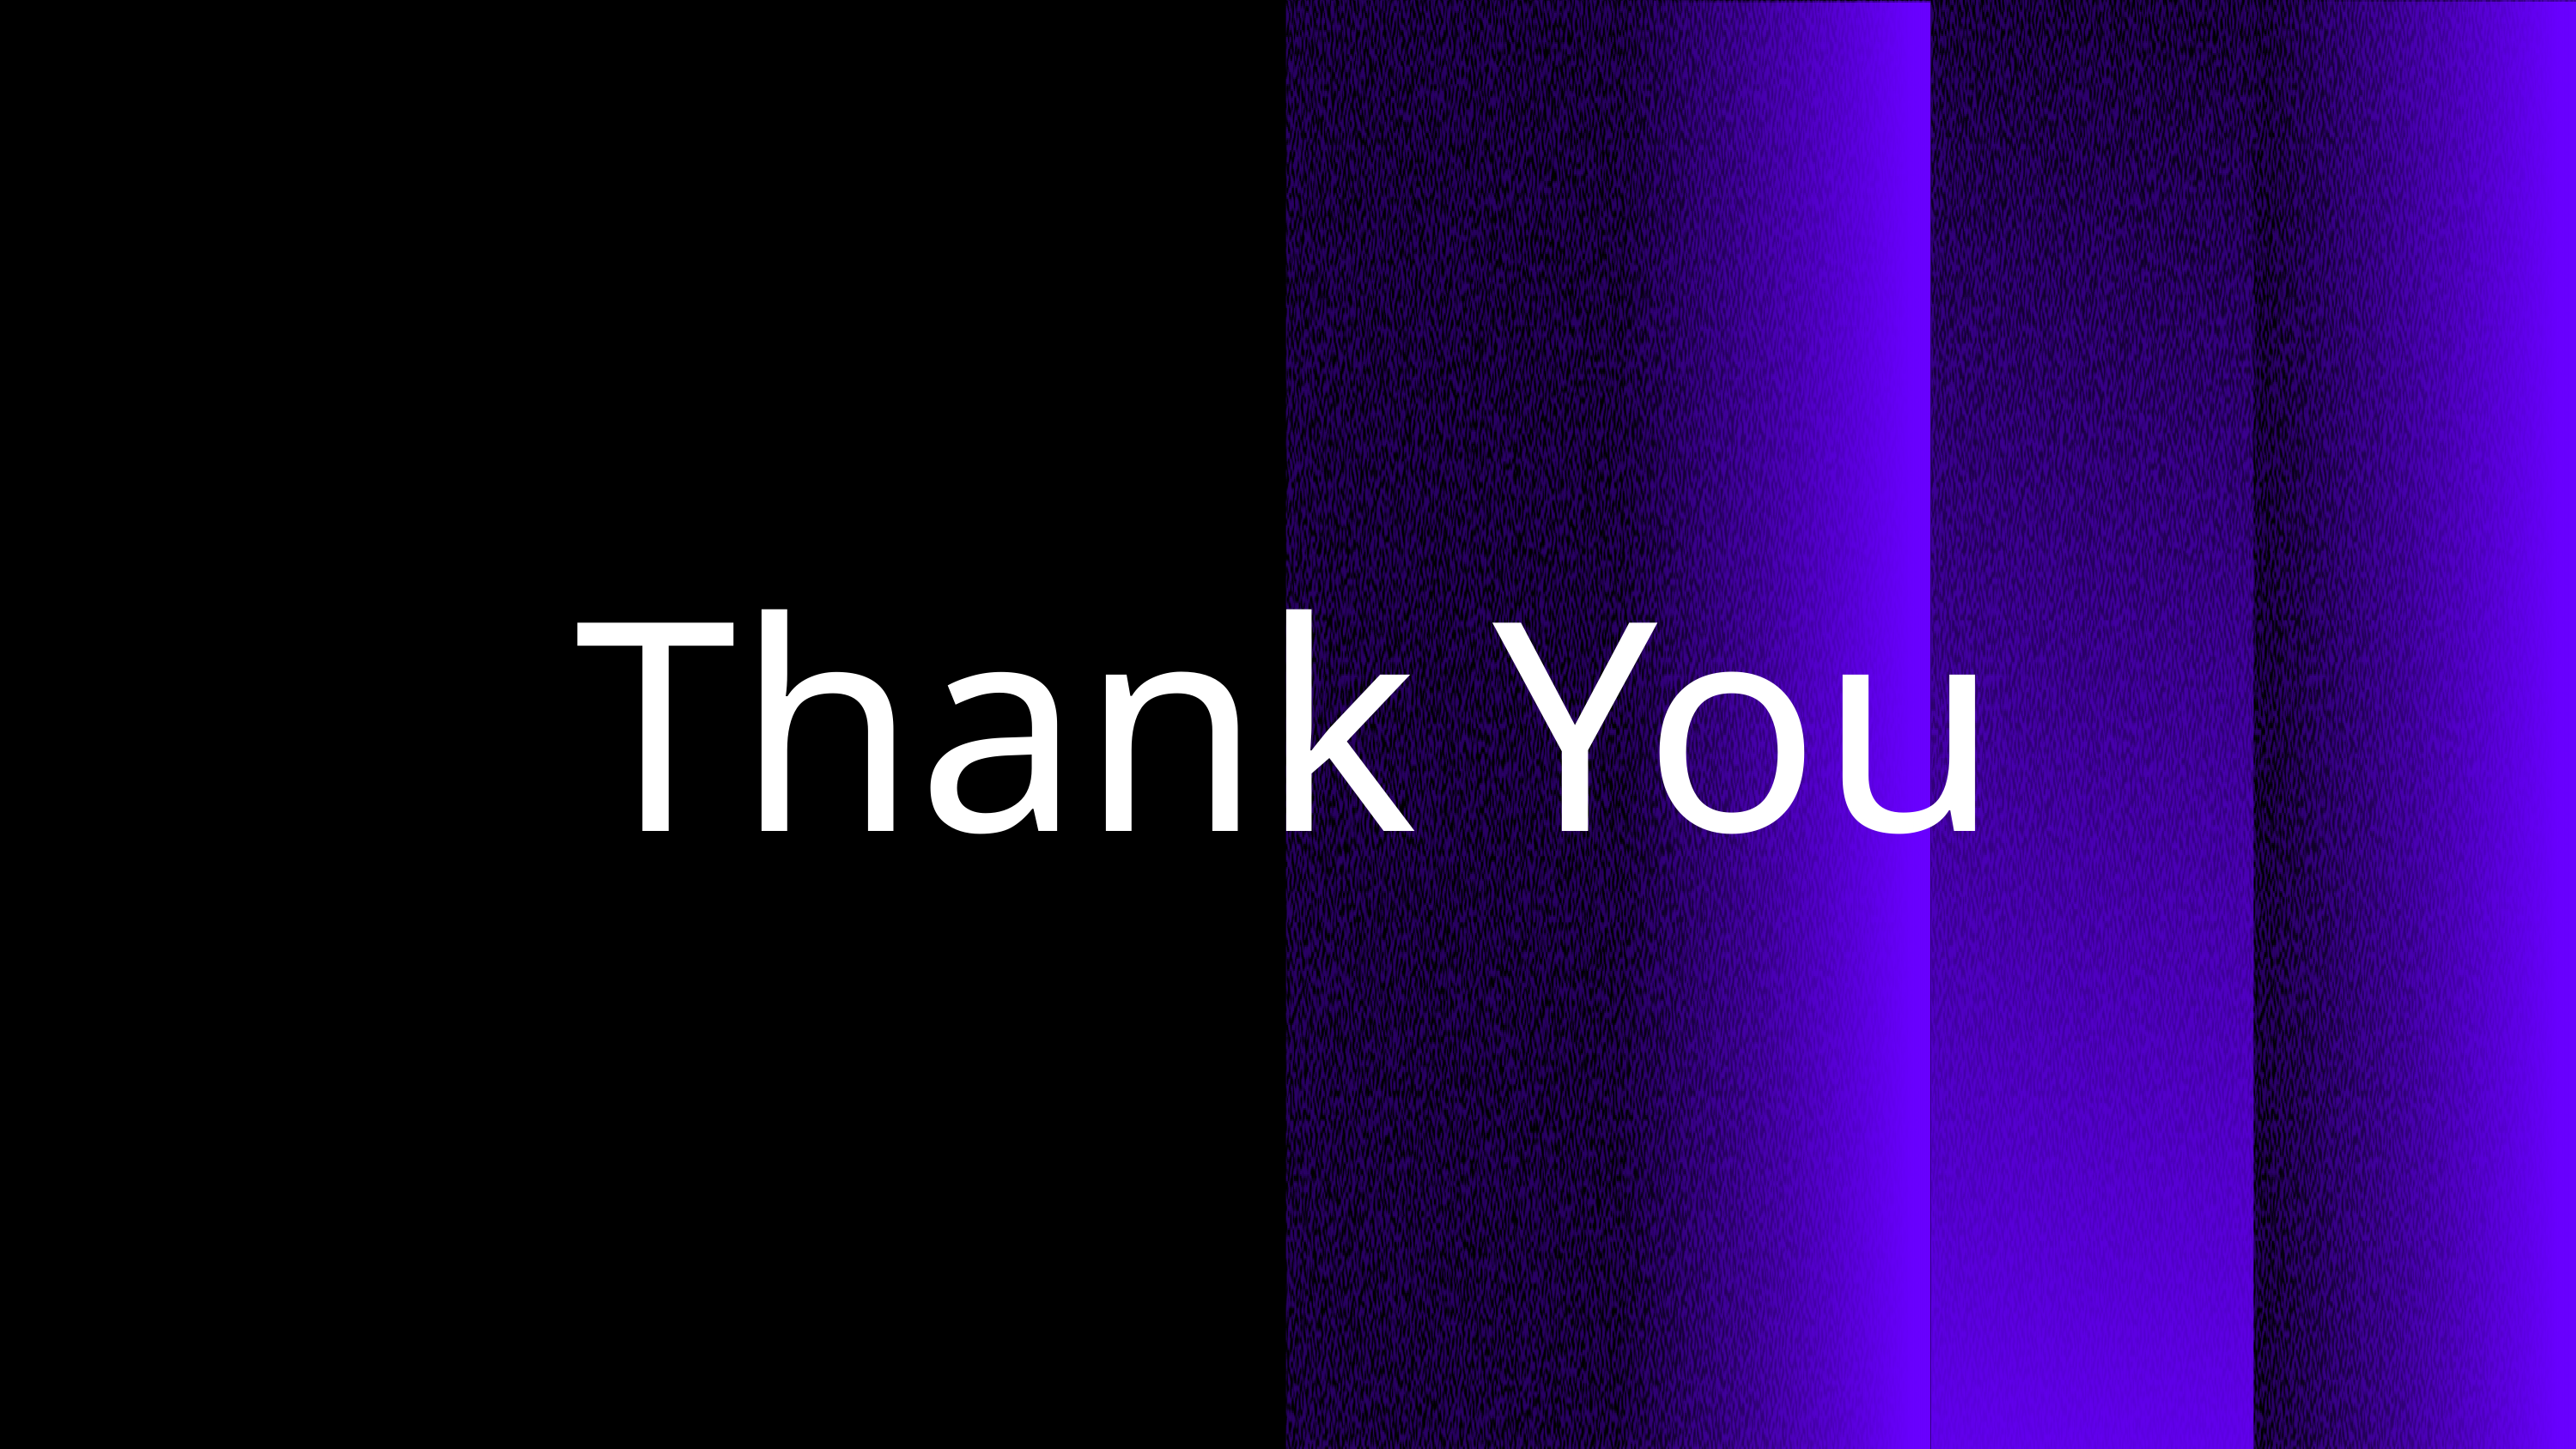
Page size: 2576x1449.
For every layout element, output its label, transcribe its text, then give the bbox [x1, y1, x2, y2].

text_box [1285, 0, 1931, 482]
text_box [1931, 890, 2576, 1449]
text_box [1285, 890, 1931, 1449]
text_box [1931, 0, 2576, 482]
text_box Thank You [0, 482, 2576, 890]
